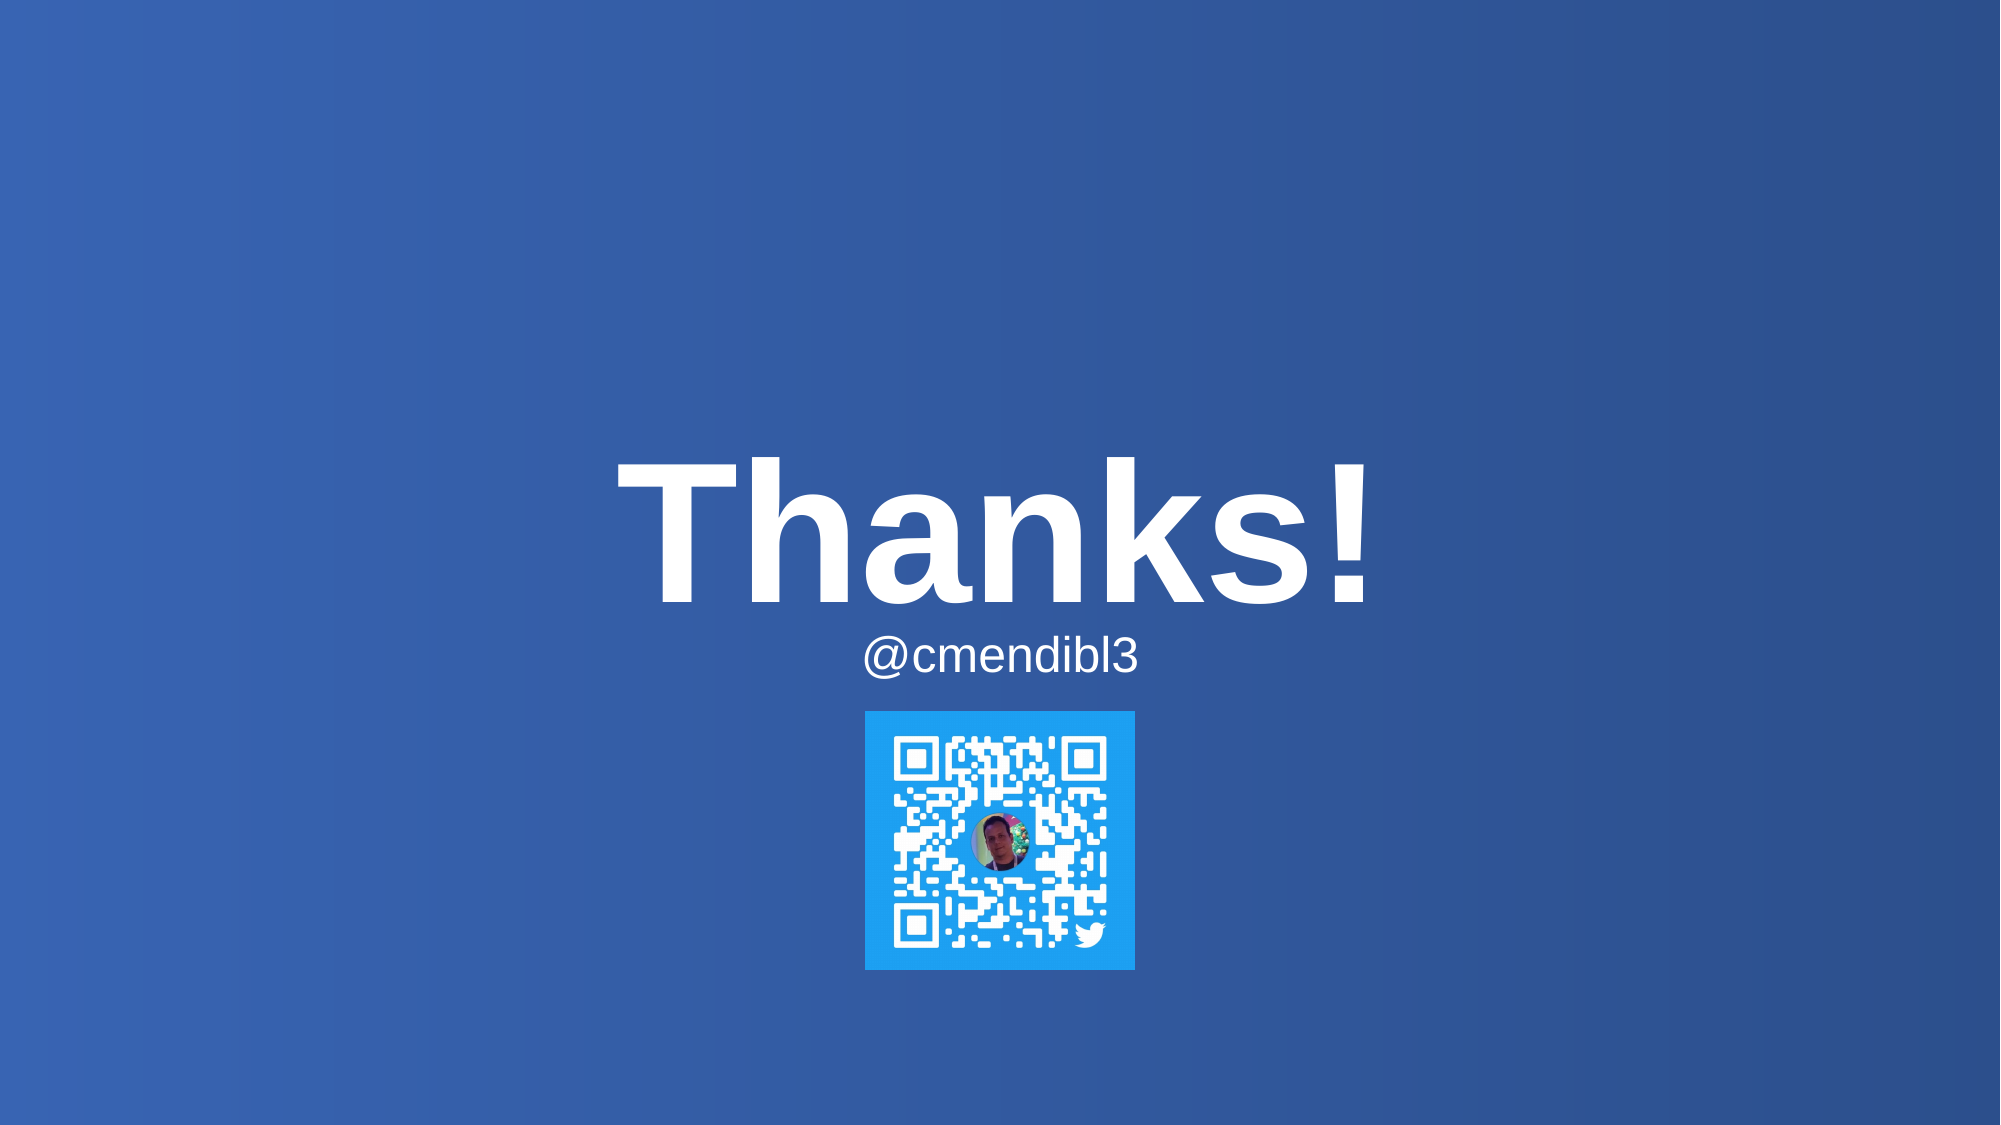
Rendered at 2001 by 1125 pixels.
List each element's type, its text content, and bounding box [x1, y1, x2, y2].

text_box @cmendibl3 [481, 615, 1519, 690]
text_box Thanks! [540, 395, 1460, 615]
picture [865, 711, 1135, 970]
